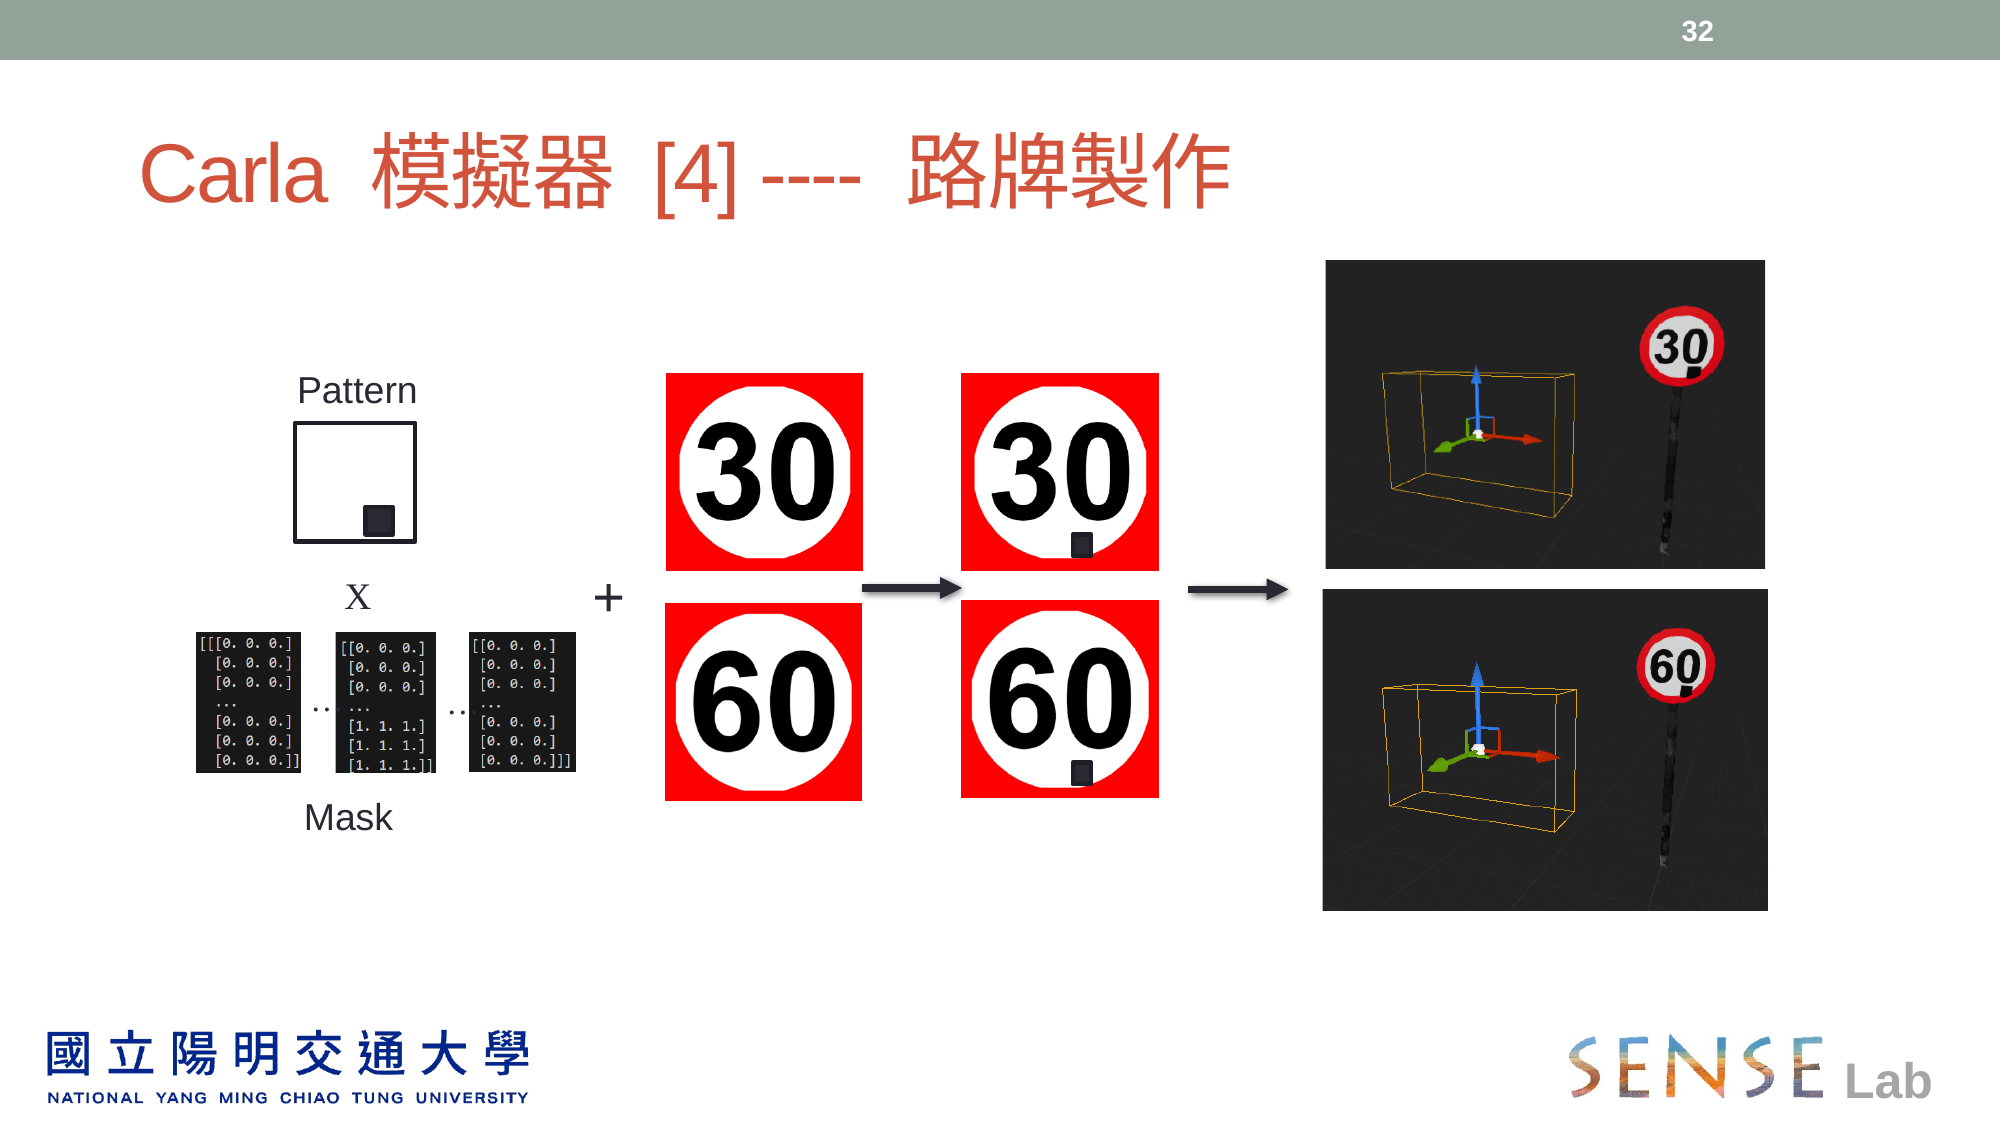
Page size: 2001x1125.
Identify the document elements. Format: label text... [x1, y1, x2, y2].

text_box X [329, 564, 386, 625]
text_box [196, 631, 576, 773]
picture [665, 373, 863, 571]
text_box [294, 422, 416, 542]
text_box + [577, 552, 634, 637]
text_box Mask [288, 785, 422, 846]
picture [37, 1022, 538, 1110]
picture [664, 603, 862, 801]
picture [1569, 1034, 1823, 1098]
slide_number 32 [1666, 3, 1900, 57]
picture [1325, 260, 1766, 569]
picture [961, 373, 1159, 571]
title Carla 模擬器 [4] ---- 路牌製作 [99, 87, 1900, 250]
picture [961, 600, 1159, 798]
text_box Pattern [282, 358, 455, 419]
picture [1322, 589, 1769, 911]
